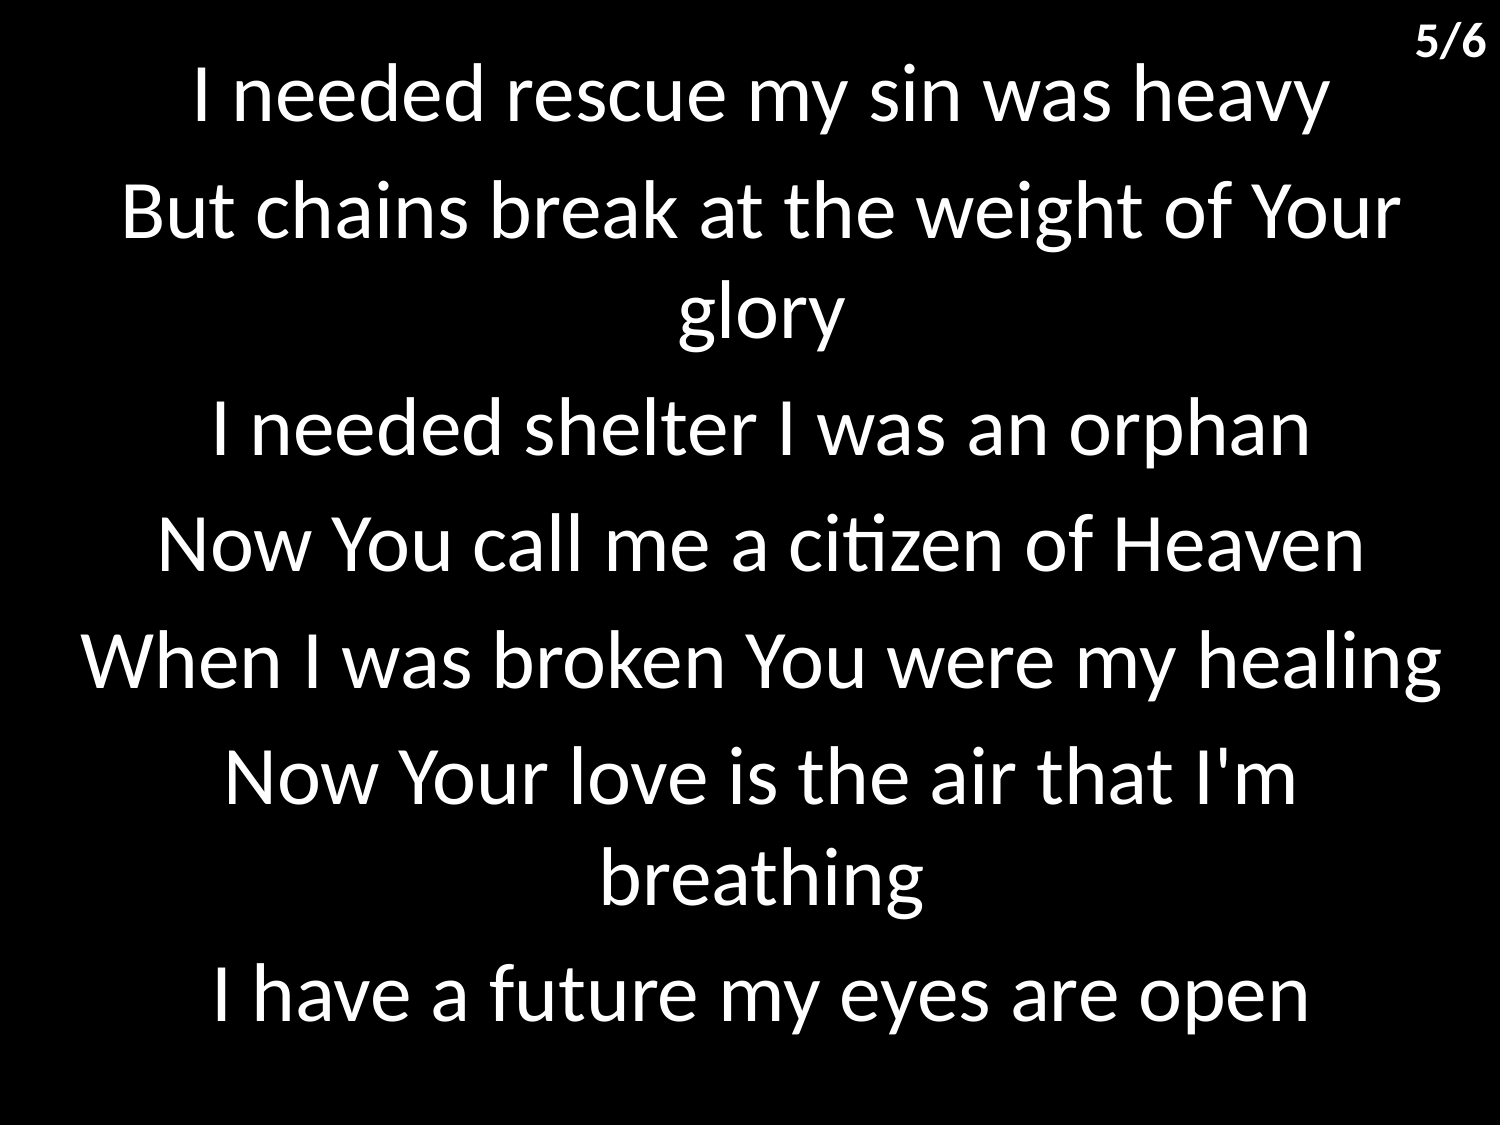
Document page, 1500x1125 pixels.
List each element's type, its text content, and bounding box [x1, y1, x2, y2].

subtitle I needed rescue my sin was heavy But chains break at the weight of Your glory I needed shelter I was an orphan Now You call me a citizen of Heaven When I was broken You were my healing Now Your love is the air that I'm breathing I have a future my eyes are open [53, 30, 1471, 1094]
text_box 5/6 [1399, 0, 1500, 75]
